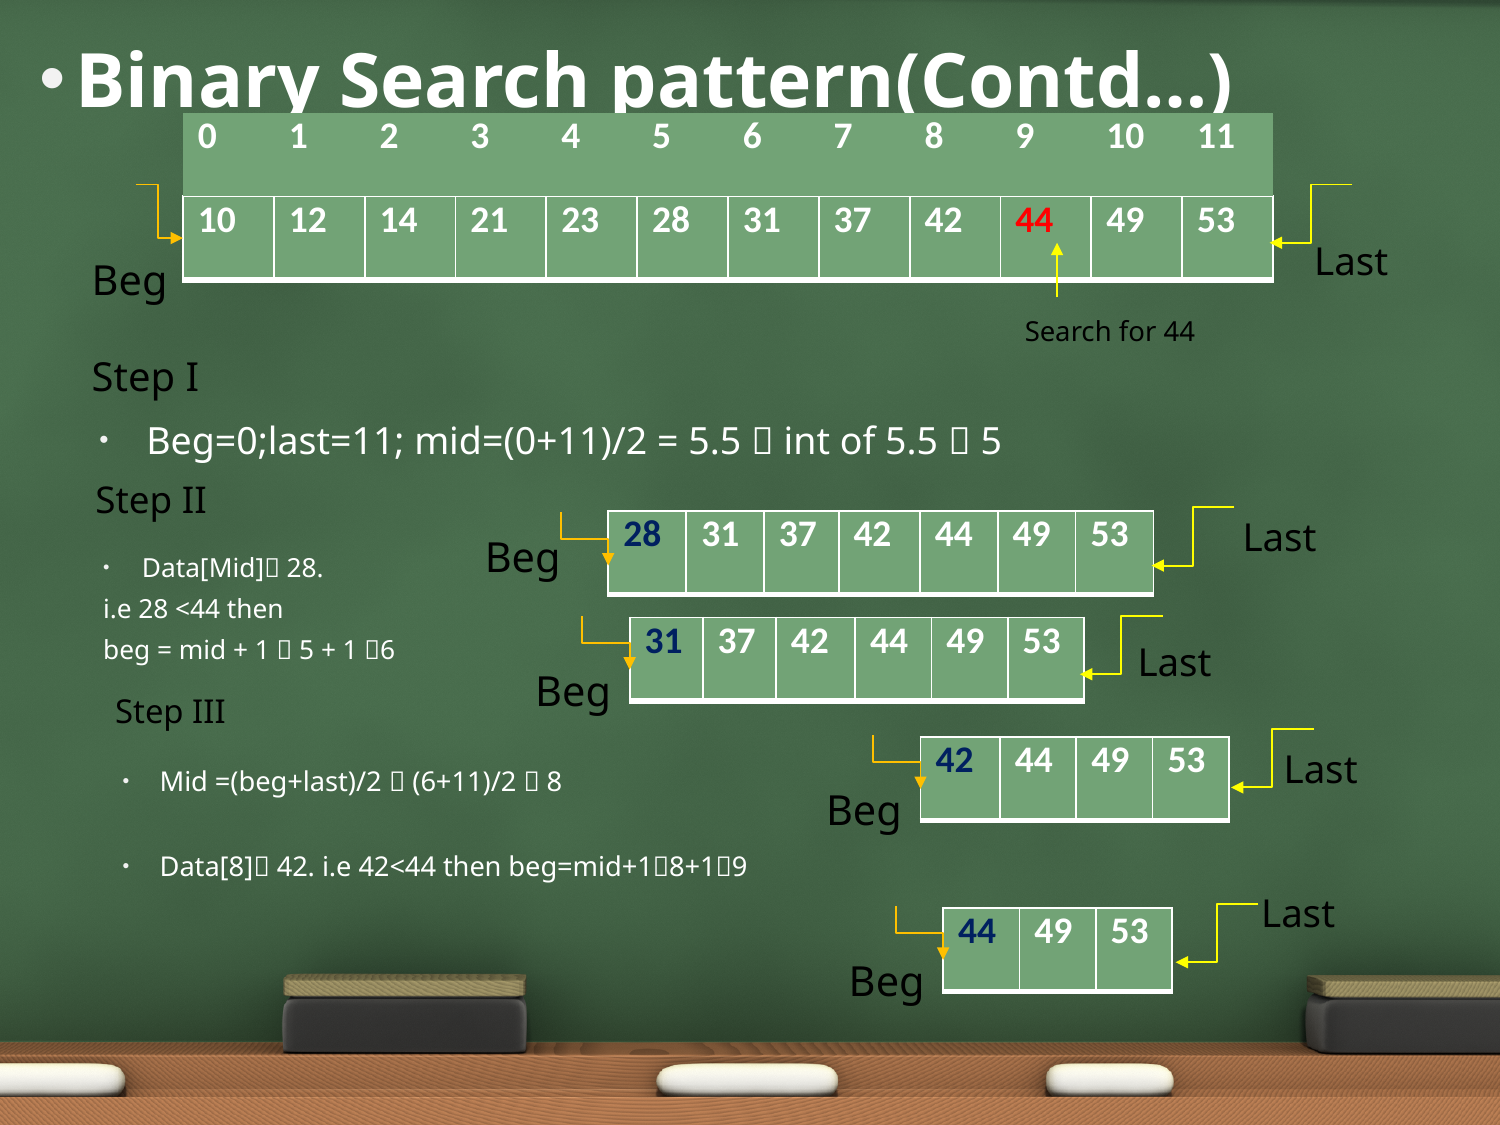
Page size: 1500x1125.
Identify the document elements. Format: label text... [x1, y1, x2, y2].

table_header 44 [944, 909, 1019, 989]
text_box Search for 44 [1009, 293, 1235, 369]
table_header 44 [1001, 738, 1075, 818]
table_header 5 [637, 113, 728, 196]
table_header 37 [765, 512, 838, 592]
text_box Beg [76, 242, 183, 317]
table_header 53 [1097, 909, 1171, 989]
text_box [557, 514, 612, 563]
table_header 28 [609, 512, 685, 592]
table_header 1 [274, 113, 365, 196]
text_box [1175, 903, 1259, 963]
table_header 6 [728, 113, 819, 196]
table_header 49 [1020, 909, 1095, 989]
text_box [1230, 728, 1315, 788]
table_header 14 [366, 197, 455, 277]
table_header 53 [1009, 618, 1083, 698]
table_header 42 [840, 512, 919, 592]
table_header 42 [777, 618, 854, 698]
table_header 2 [365, 113, 455, 196]
list Beg=0;last=11; mid=(0+11)/2 = 5.5  int of 5.5  5 [74, 406, 1404, 505]
table_header 7 [819, 113, 910, 196]
table_header 23 [547, 197, 636, 277]
table_header 53 [1076, 512, 1153, 592]
table_header 37 [704, 618, 775, 698]
table_header 10 [1091, 113, 1182, 196]
table_header 3 [455, 113, 546, 196]
table_header 12 [275, 197, 364, 277]
table_header 8 [910, 113, 1000, 196]
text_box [1079, 615, 1163, 675]
table_header 28 [638, 197, 727, 277]
table_header 9 [1000, 113, 1091, 196]
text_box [578, 618, 634, 667]
text_box Step II [80, 463, 223, 535]
table_header 37 [820, 197, 909, 277]
table_header 49 [1092, 197, 1181, 277]
text_box Beg [811, 772, 918, 847]
table_header 44 [921, 512, 997, 592]
table_header 31 [631, 618, 702, 698]
text_box Beg [833, 943, 941, 1018]
text_box Last [1268, 731, 1375, 806]
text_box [869, 738, 925, 787]
table_header 21 [456, 197, 545, 277]
title Binary Search pattern(Contd…) [24, 24, 1375, 130]
text_box Beg [469, 519, 577, 594]
table_header 42 [921, 738, 999, 818]
list Data[Mid] 28. i.e 28 <44 then beg = mid + 1  5 + 1 6 [80, 542, 1430, 676]
list Mid =(beg+last)/2  (6+11)/2  8 Data[8] 42. i.e 42<44 then beg=mid+18+19 [100, 754, 1430, 894]
text_box Last [1246, 875, 1353, 950]
table_header 31 [729, 197, 818, 277]
table_header 42 [911, 197, 1000, 277]
text_box Step III [100, 675, 242, 747]
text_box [1269, 183, 1353, 244]
table_header 49 [999, 512, 1075, 592]
text_box Step I [76, 340, 219, 406]
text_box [1151, 506, 1235, 566]
text_box Last [1122, 623, 1229, 698]
text_box Beg [520, 653, 627, 728]
table_header 4 [546, 113, 637, 196]
table_header 31 [687, 512, 763, 592]
table_header 49 [1077, 738, 1152, 818]
table_header 53 [1153, 738, 1228, 818]
text_box Last [1241, 499, 1334, 574]
table_header 53 [1183, 197, 1272, 277]
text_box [132, 187, 187, 236]
table_header 0 [183, 113, 274, 196]
table_header 49 [932, 618, 1007, 698]
text_box Last [1299, 223, 1406, 298]
table_header 11 [1182, 113, 1273, 196]
picture [0, 0, 1500, 1125]
table_header 44 [1001, 197, 1090, 277]
table_header 10 [184, 197, 273, 277]
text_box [892, 908, 947, 958]
table_header 44 [856, 618, 931, 698]
